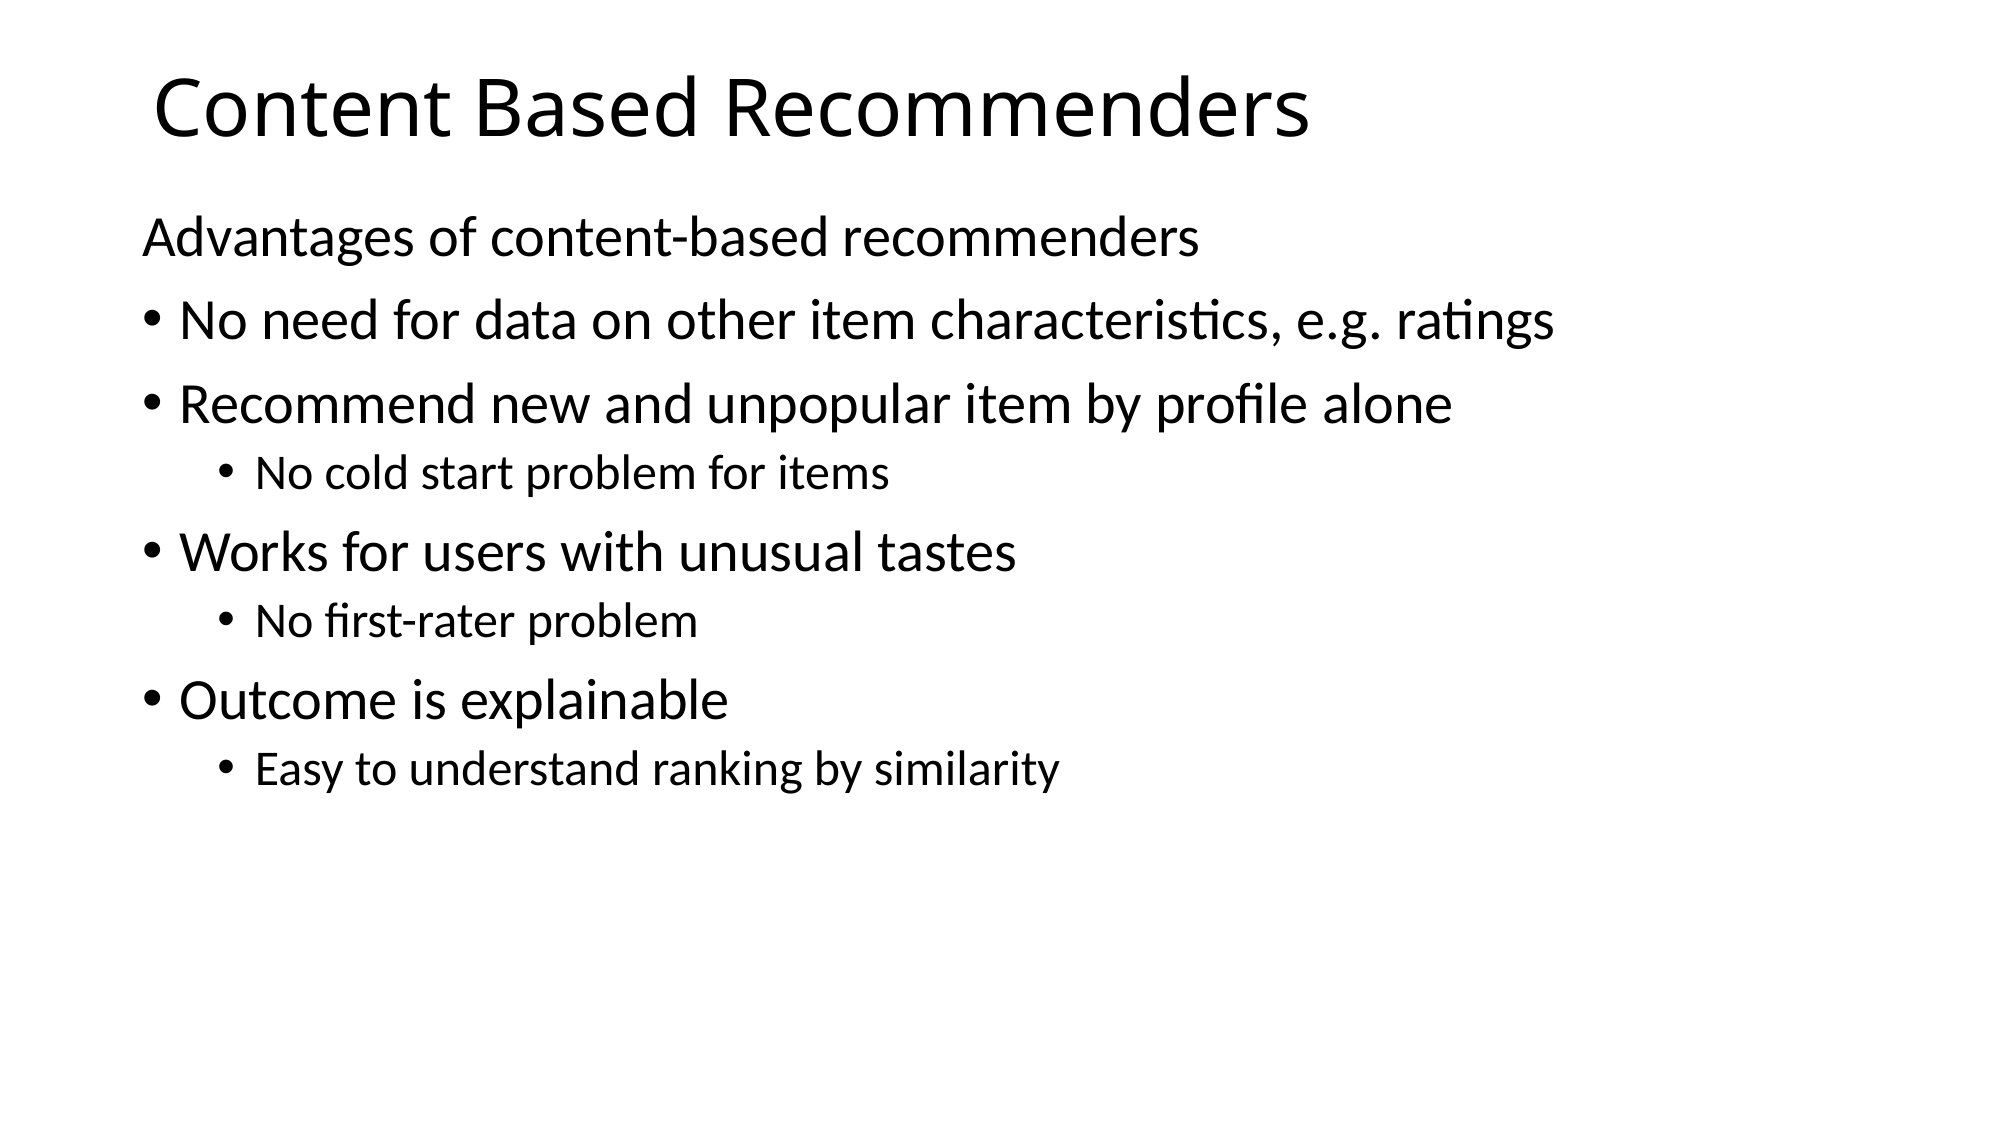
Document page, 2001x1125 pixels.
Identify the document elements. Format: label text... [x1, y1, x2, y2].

list Advantages of content-based recommenders No need for data on other item characteristics, e.g. ratings Recommend new and unpopular item by profile alone No cold start problem for items Works for users with unusual tastes No first-rater problem Outcome is explainable Easy to understand ranking by similarity [127, 198, 1853, 1092]
title Content Based Recommenders [137, 59, 1863, 162]
